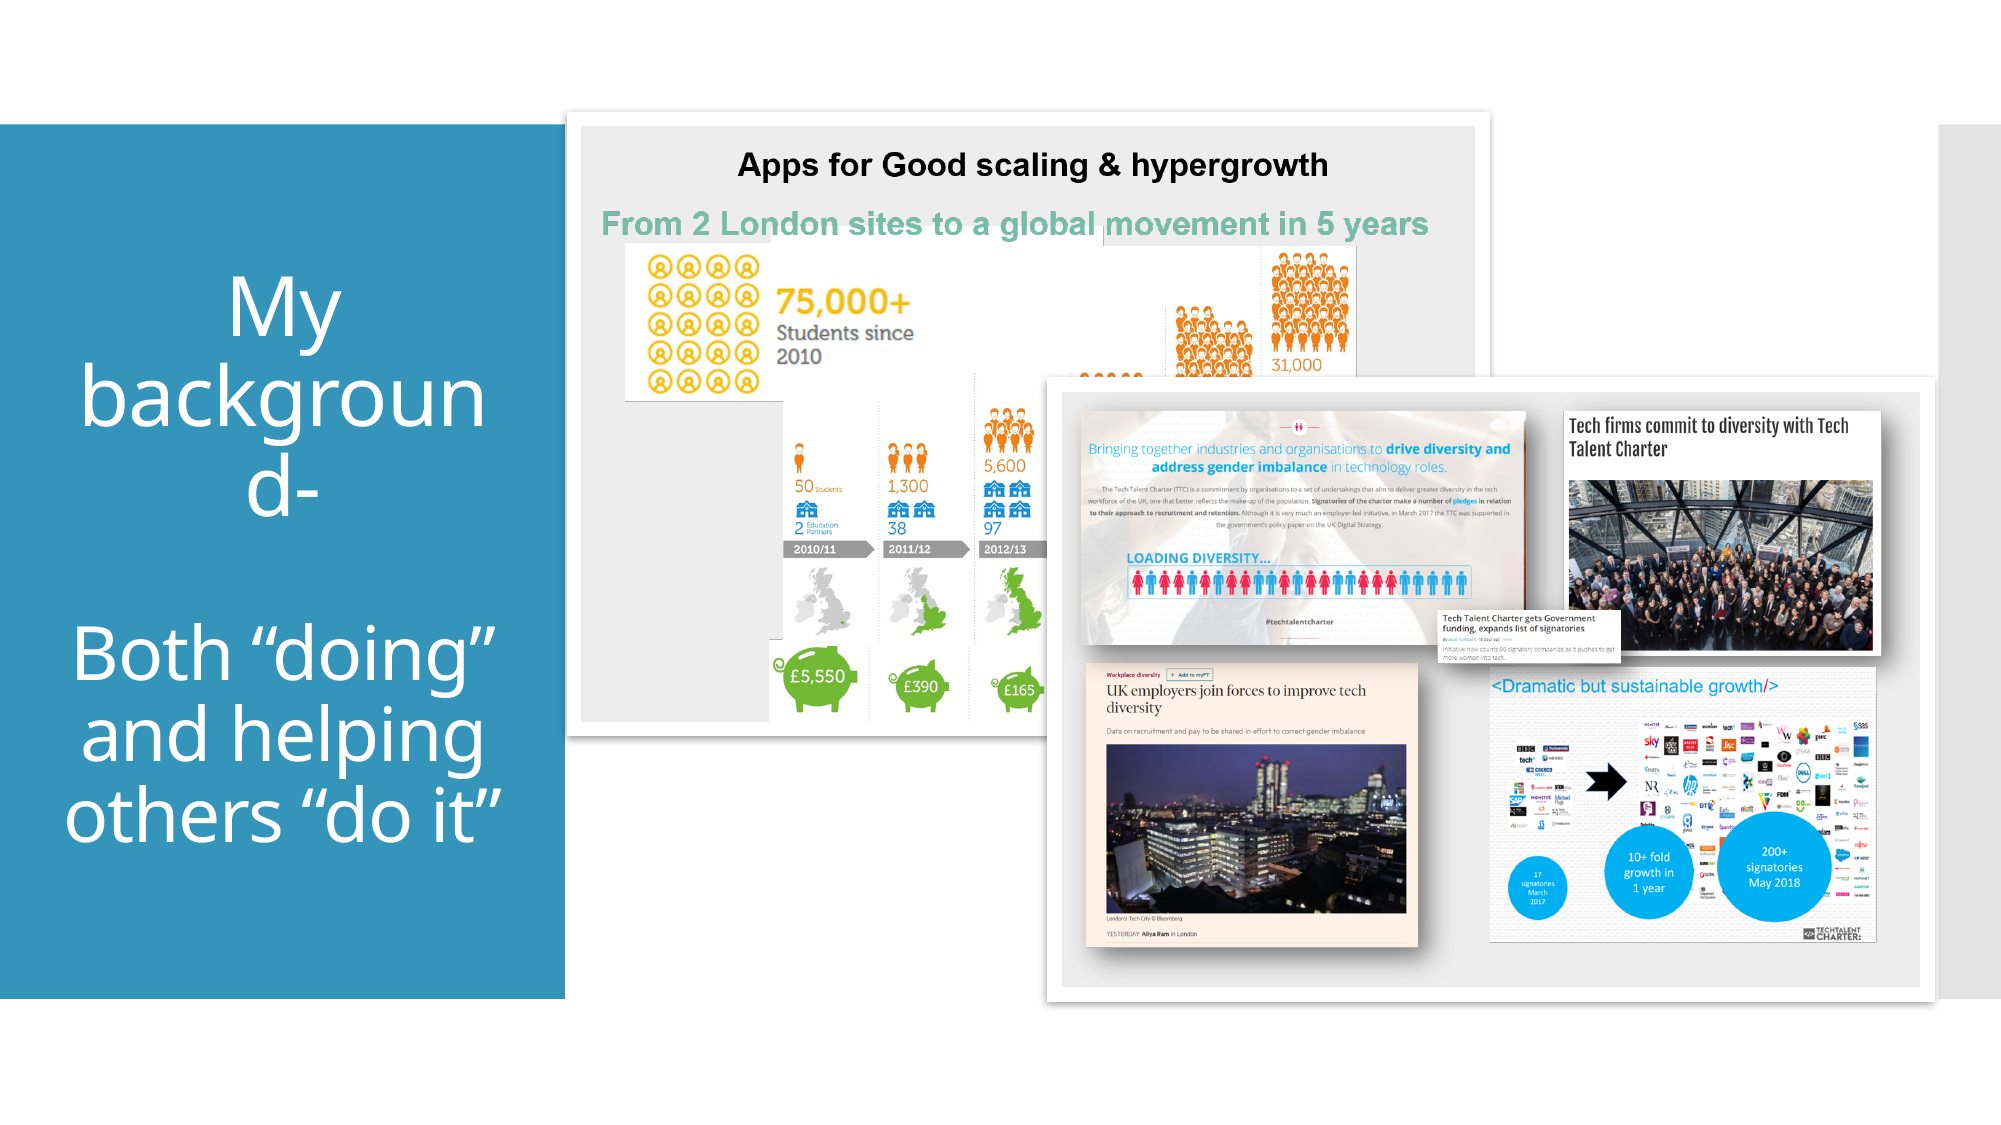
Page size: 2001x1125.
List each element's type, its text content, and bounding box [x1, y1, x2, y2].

title My background- Both “doing” and helping others “do it” [41, 184, 525, 940]
picture [581, 126, 1921, 988]
